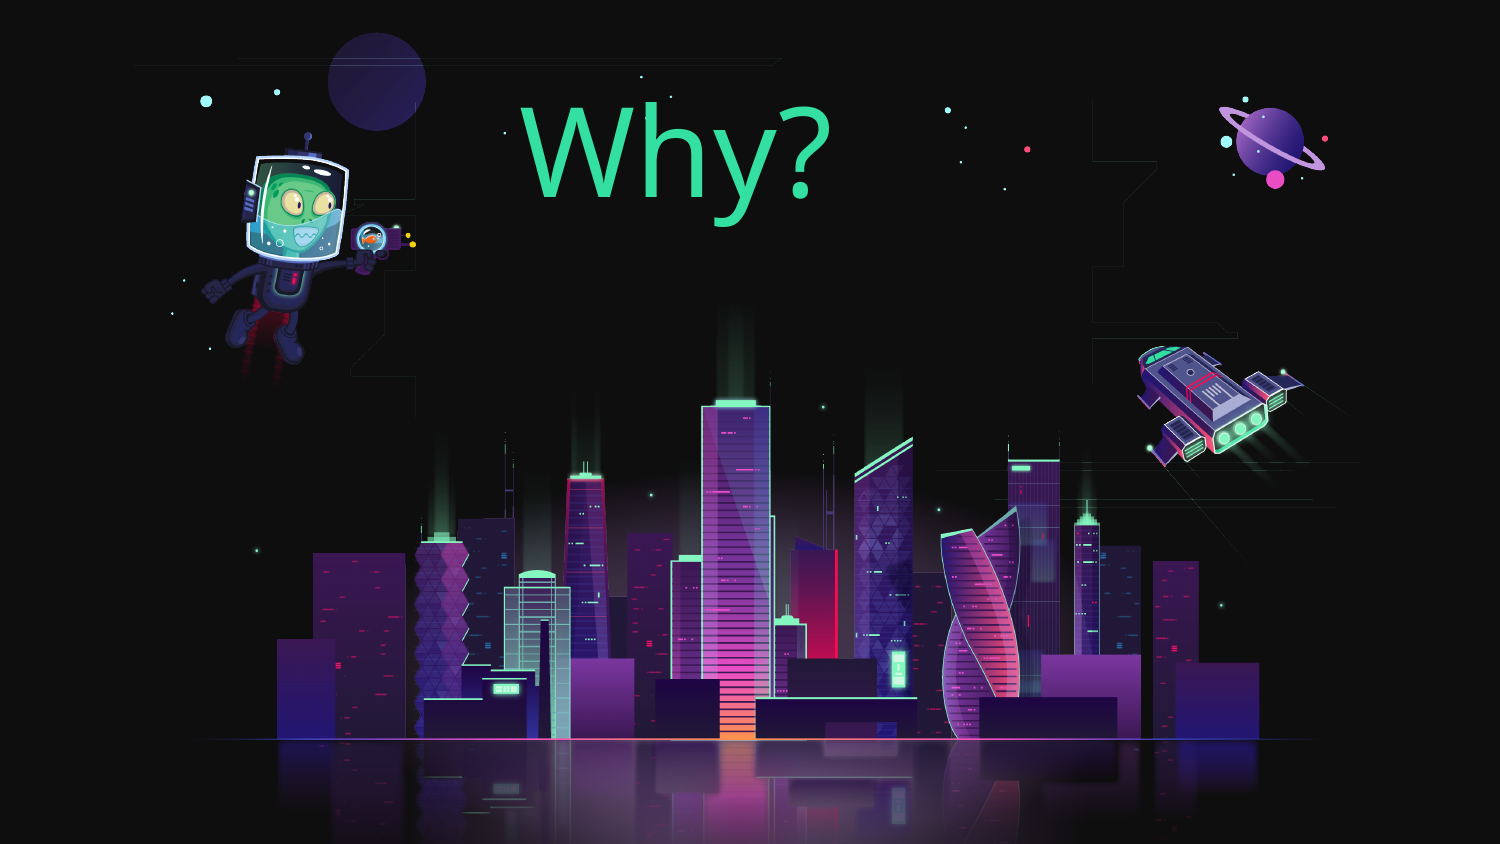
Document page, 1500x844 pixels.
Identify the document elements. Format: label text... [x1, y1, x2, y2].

picture [123, 32, 1362, 844]
title Why? [519, 91, 1500, 203]
